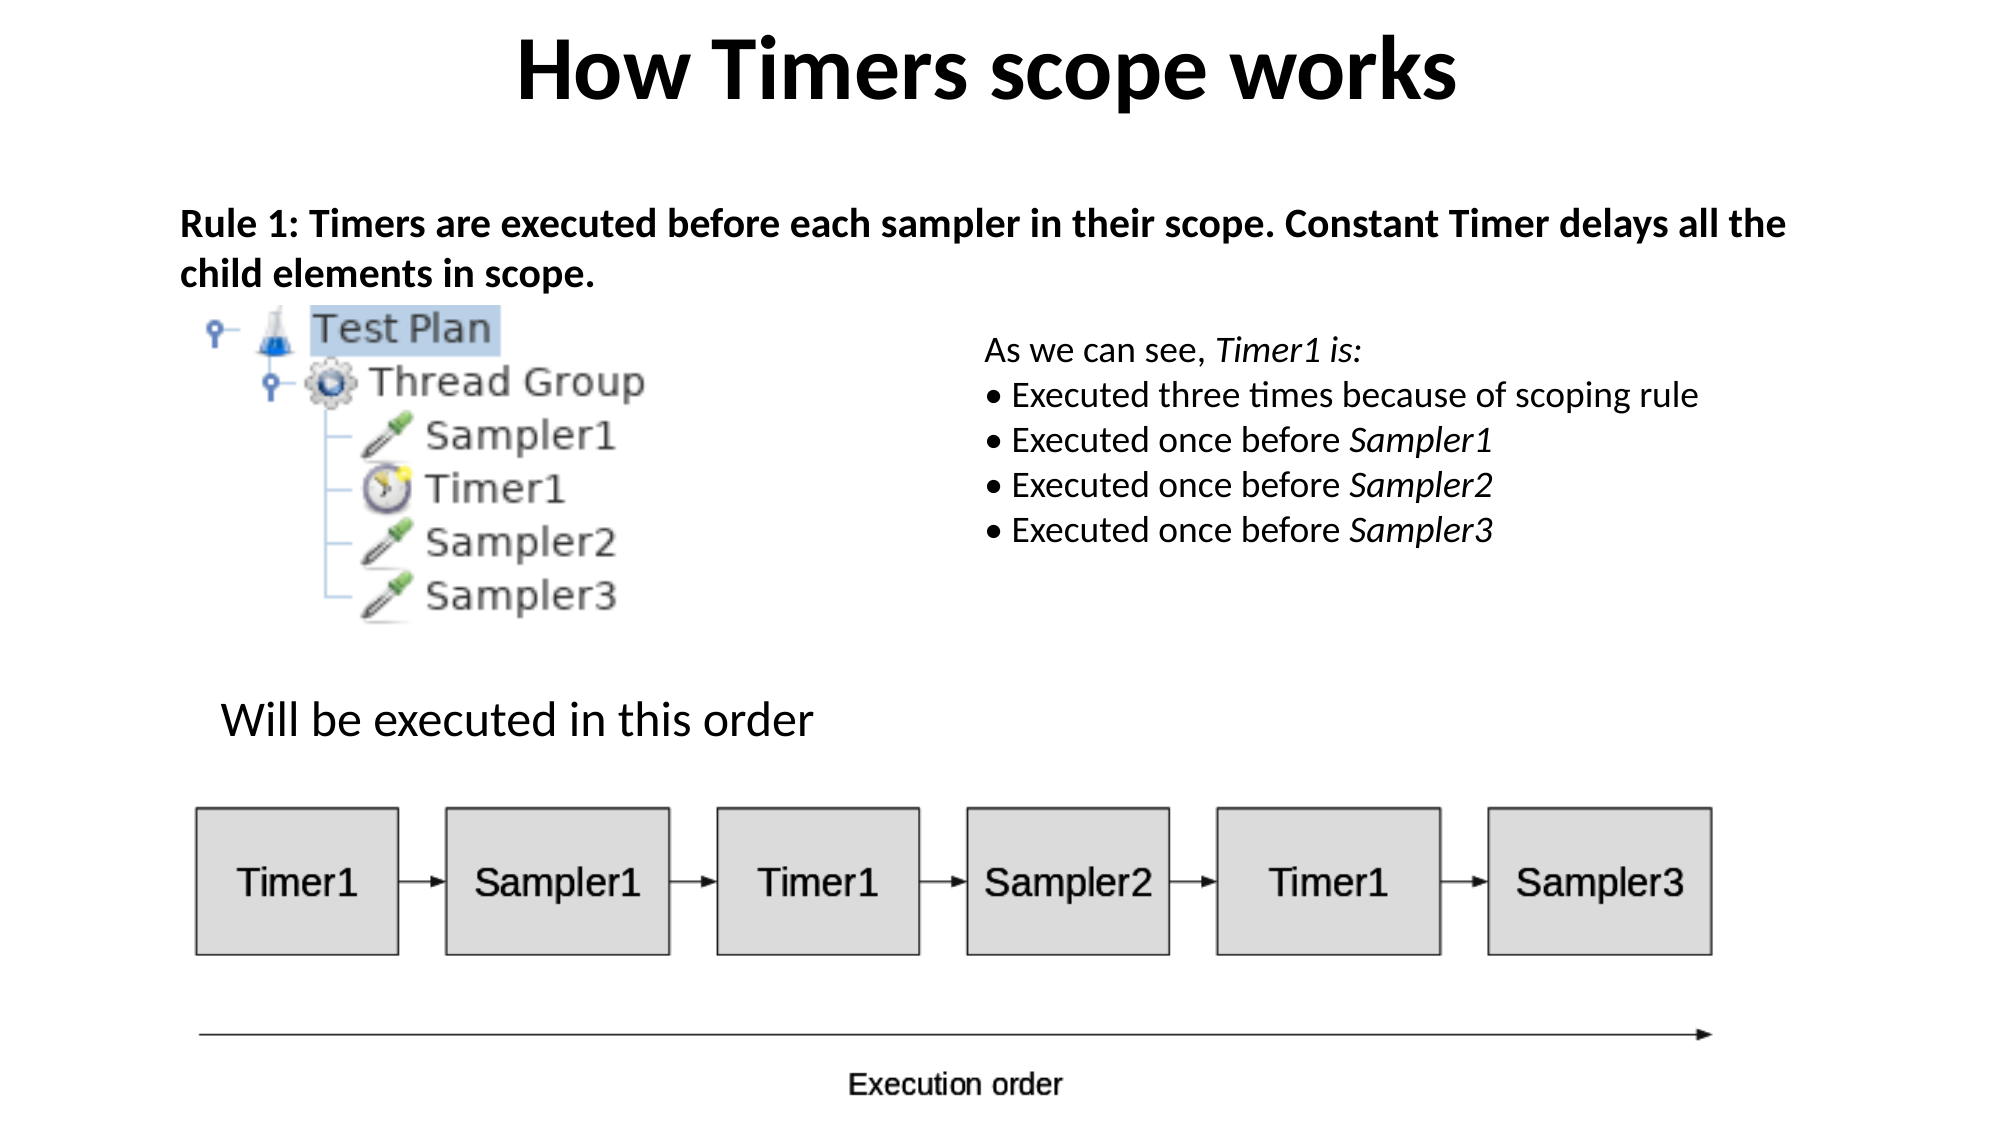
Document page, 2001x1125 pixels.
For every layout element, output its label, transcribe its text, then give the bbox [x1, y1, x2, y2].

text_box How Timers scope works [87, 0, 1888, 188]
text_box Will be executed in this order [205, 678, 1117, 754]
picture [179, 779, 1727, 1125]
text_box Rule 1: Timers are executed before each sampler in their scope. Constant Timer delays all the child elements in scope. [165, 188, 1869, 354]
text_box As we can see, Timer1 is: • Executed three times because of scoping rule • Executed once before Sampler1 • Executed once before Sampler2 • Executed once before Sampler3 [969, 317, 1970, 557]
picture [198, 304, 741, 678]
